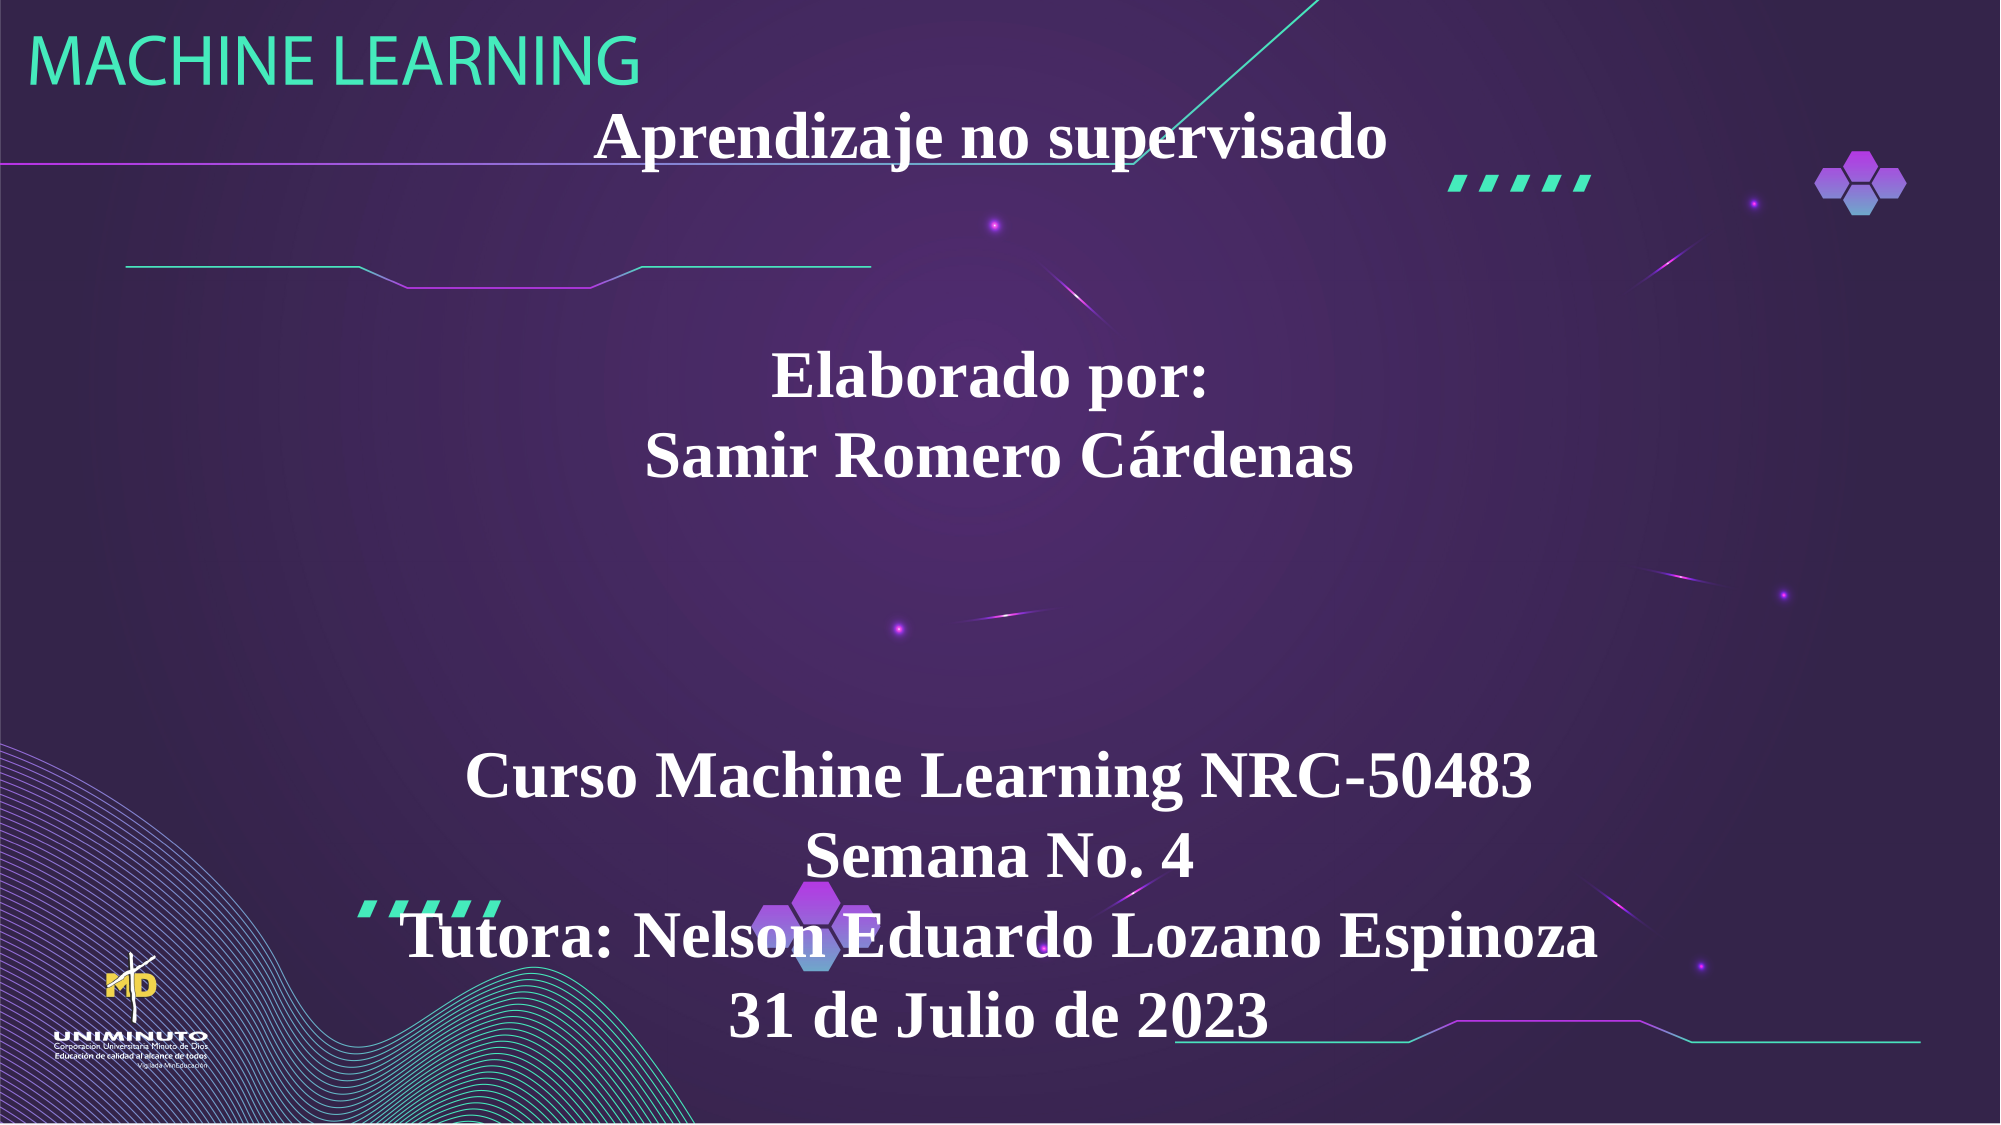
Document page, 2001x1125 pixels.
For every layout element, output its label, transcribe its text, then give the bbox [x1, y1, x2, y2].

text_box Aprendizaje no supervisado Elaborado por: Samir Romero Cárdenas Curso Machine Learning NRC-50483 Semana No. 4 Tutora: Nelson Eduardo Lozano Espinoza 31 de Julio de 2023 [0, 84, 2000, 1059]
